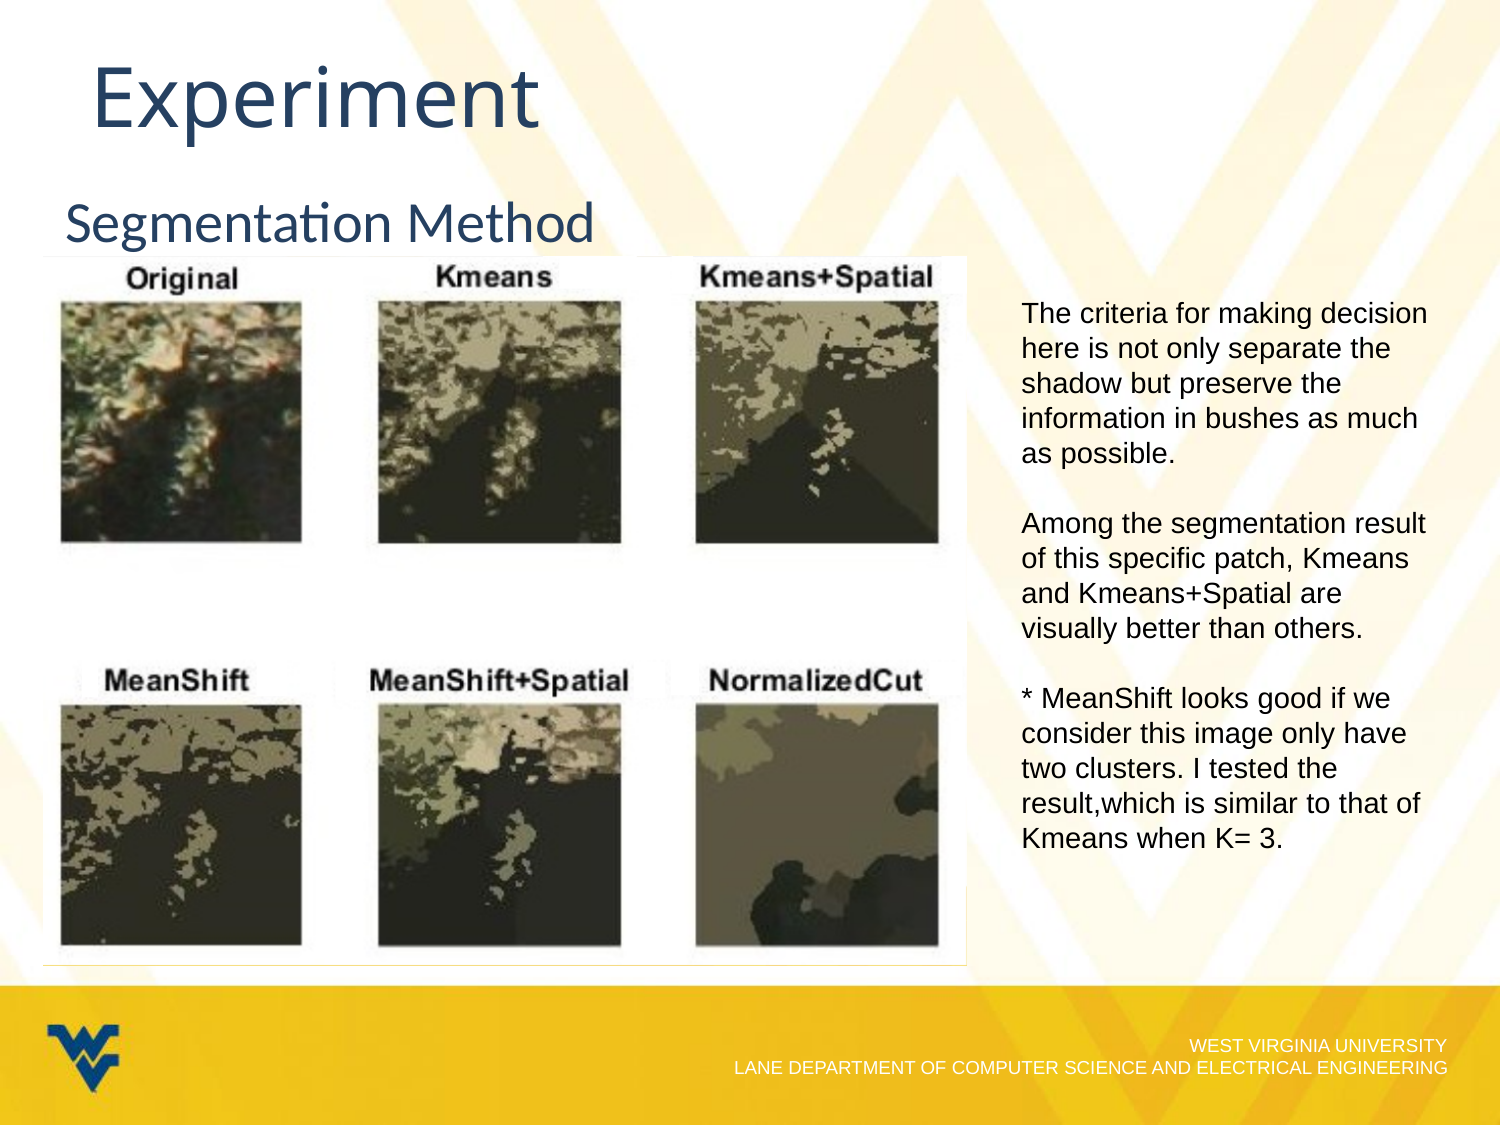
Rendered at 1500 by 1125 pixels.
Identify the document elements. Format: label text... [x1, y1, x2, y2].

picture [0, 0, 1500, 1125]
text_box The criteria for making decision here is not only separate the shadow but preserve the information in bushes as much as possible. Among the segmentation result of this specific patch, Kmeans and Kmeans+Spatial are visually better than others. * MeanShift looks good if we consider this image only have two clusters. I tested the result,which is similar to that of Kmeans when K= 3. [1006, 279, 1457, 910]
title Experiment [75, 0, 1425, 188]
list Segmentation Method [50, 176, 1363, 852]
